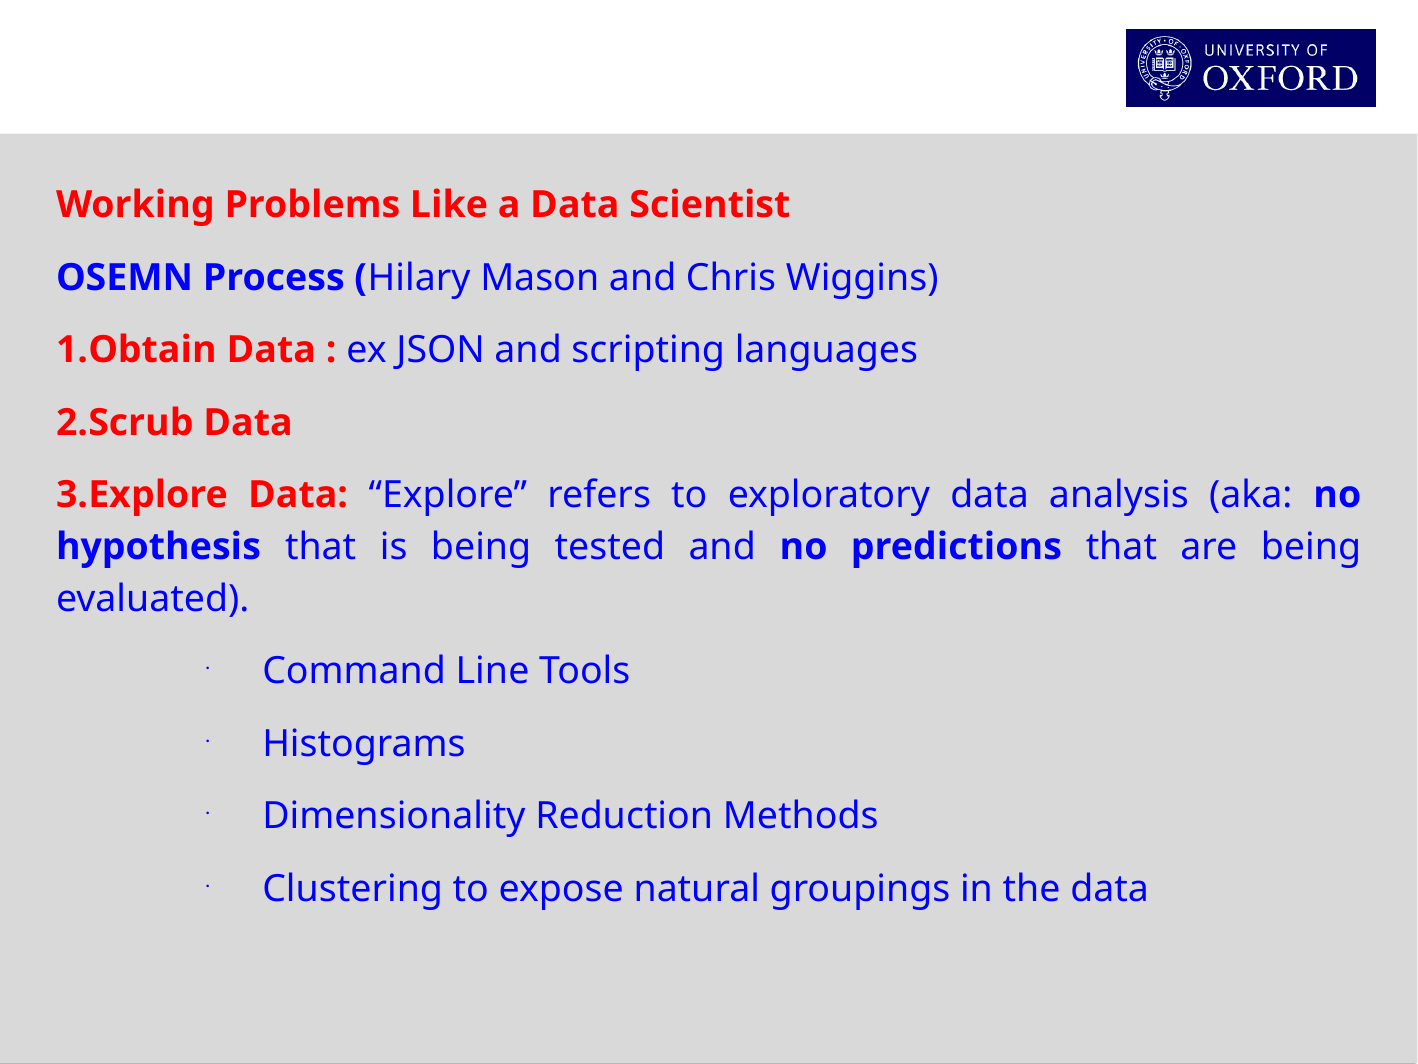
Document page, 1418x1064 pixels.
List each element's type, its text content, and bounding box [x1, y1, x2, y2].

text_box Working Problems Like a Data Scientist OSEMN Process (Hilary Mason and Chris Wiggins) Obtain Data : ex JSON and scripting languages Scrub Data Explore Data: “Explore” refers to exploratory data analysis (aka: no hypothesis that is being tested and no predictions that are being evaluated). Command Line Tools Histograms Dimensionality Reduction Methods Clustering to expose natural groupings in the data [41, 165, 1377, 983]
picture [1126, 29, 1376, 107]
